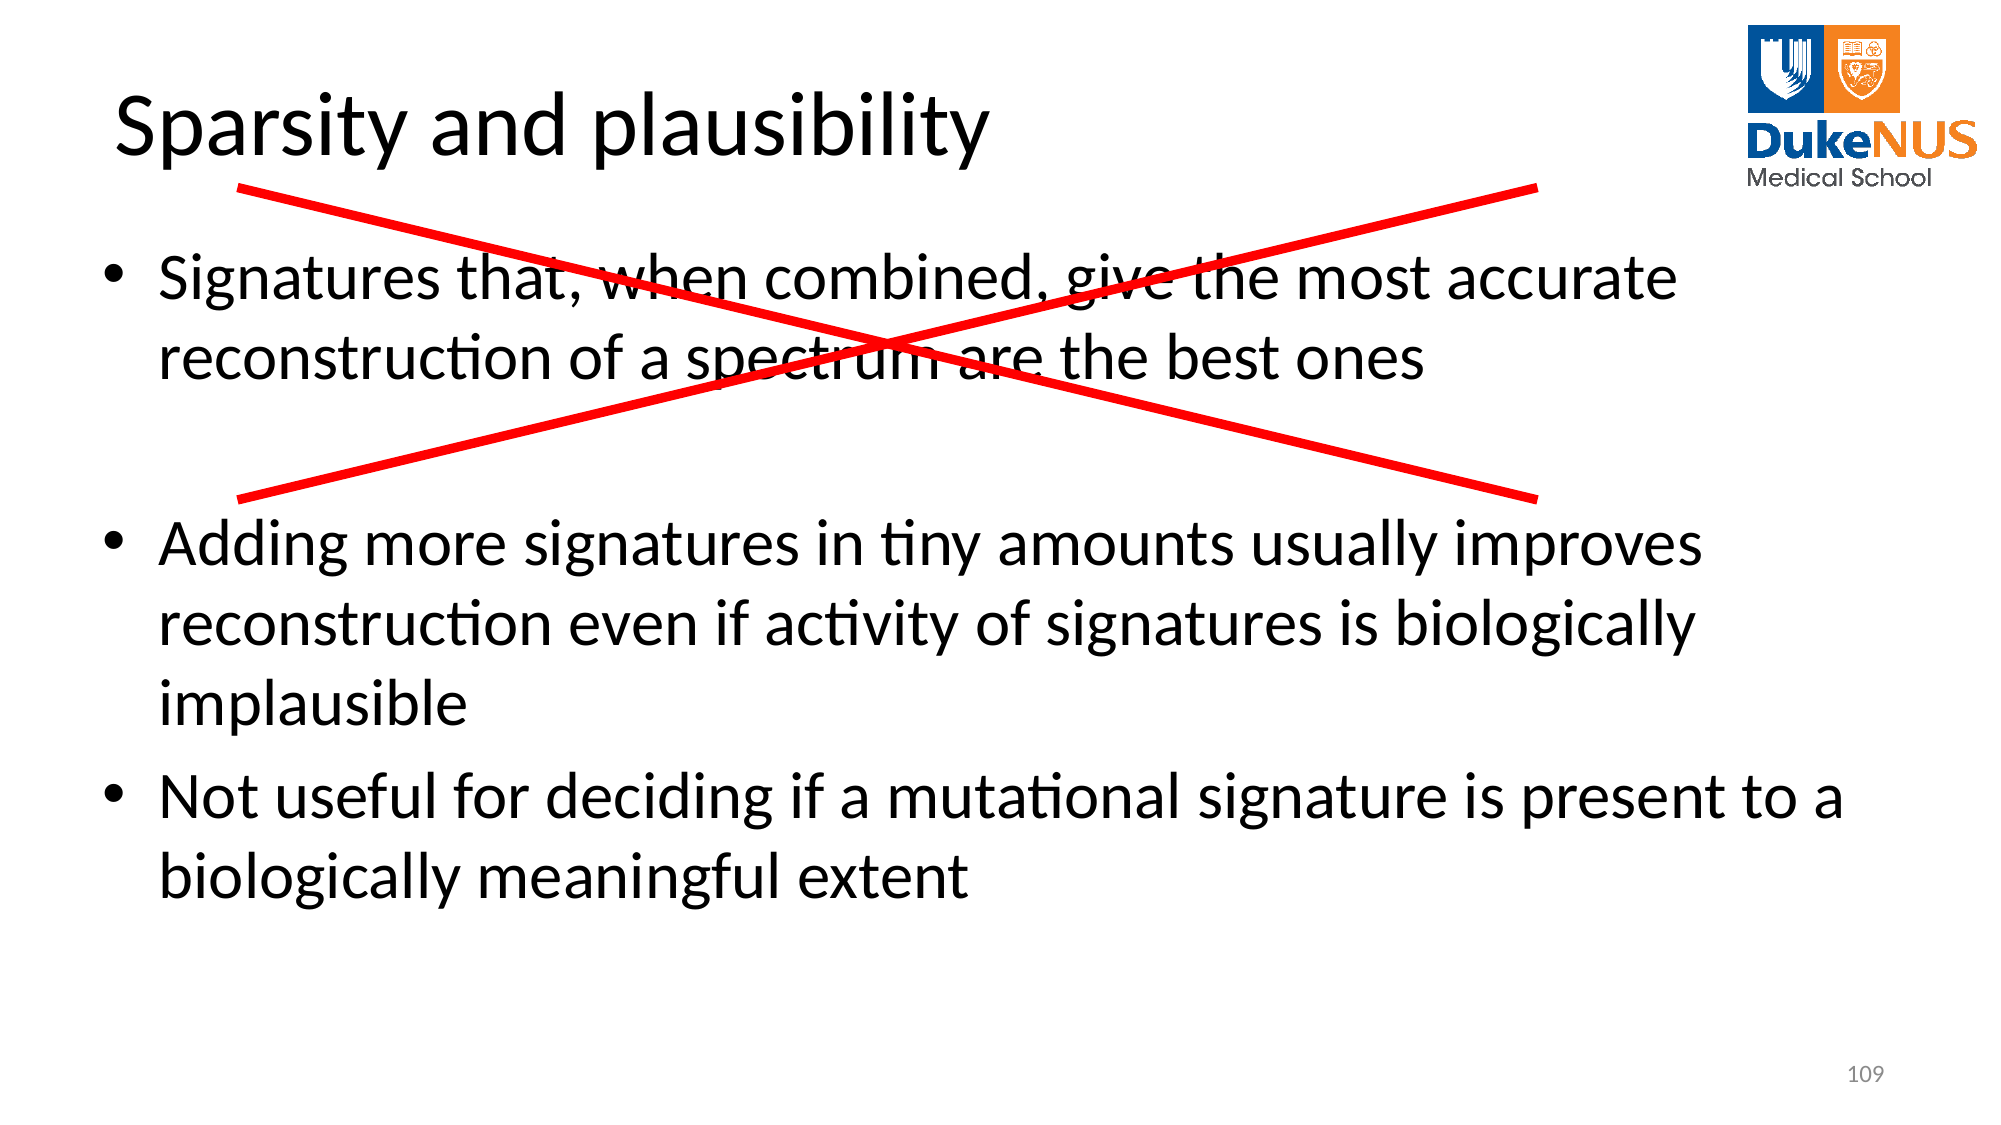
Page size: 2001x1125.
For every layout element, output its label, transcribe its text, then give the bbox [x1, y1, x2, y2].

slide_number 109 [1433, 1042, 1900, 1103]
picture [1737, 12, 1978, 189]
title Sparsity and plausibility [99, 37, 1900, 200]
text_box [237, 187, 1538, 501]
list Signatures that, when combined, give the most accurate reconstruction of a spectrum are the best ones Adding more signatures in tiny amounts usually improves reconstruction even if activity of signatures is biologically implausible Not useful for deciding if a mutational signature is present to a biologically meaningful extent [87, 224, 1888, 968]
